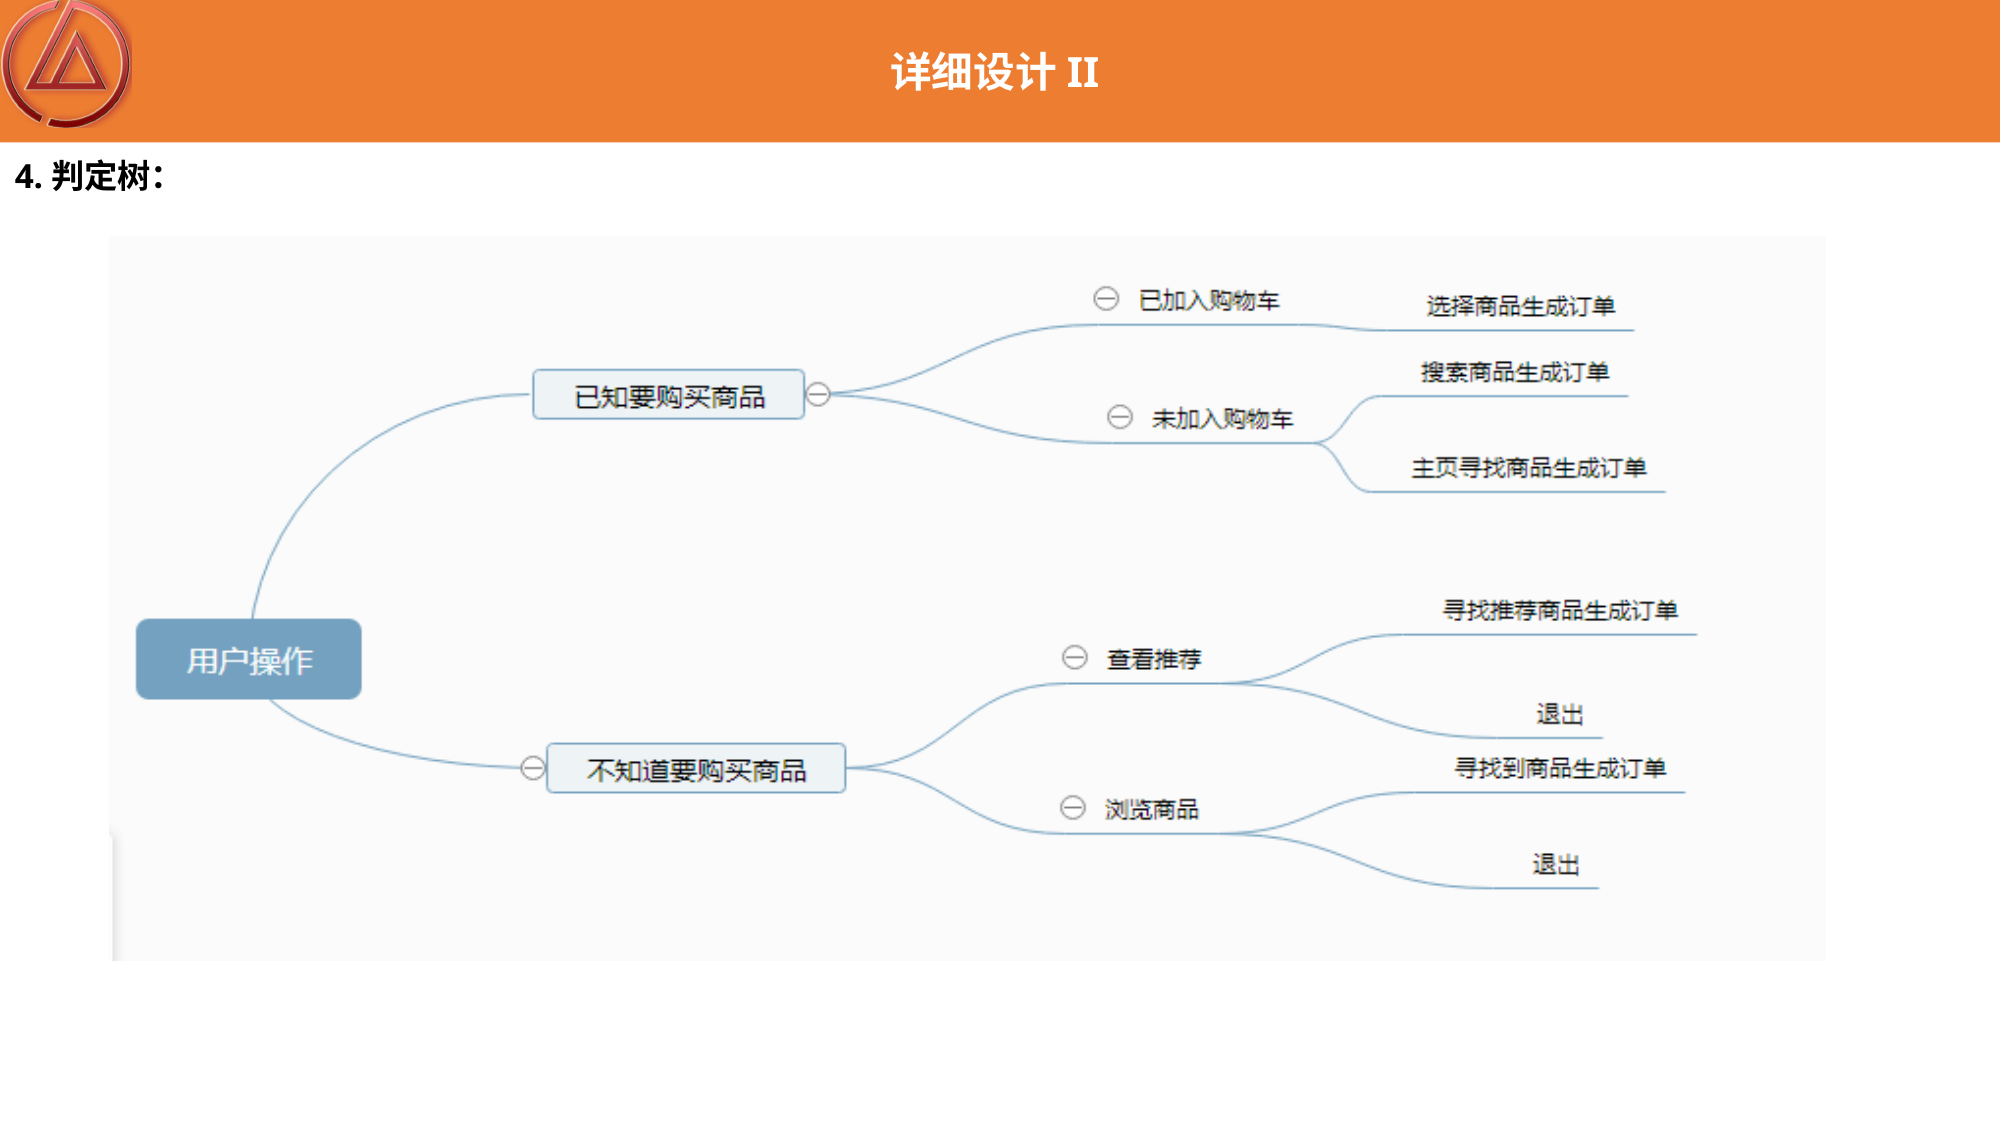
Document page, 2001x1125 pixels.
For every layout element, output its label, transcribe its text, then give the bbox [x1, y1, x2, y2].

text_box 详细设计II [0, 0, 2000, 143]
picture [0, 0, 132, 128]
text_box 4.判定树： [0, 148, 834, 203]
picture [109, 236, 1826, 961]
